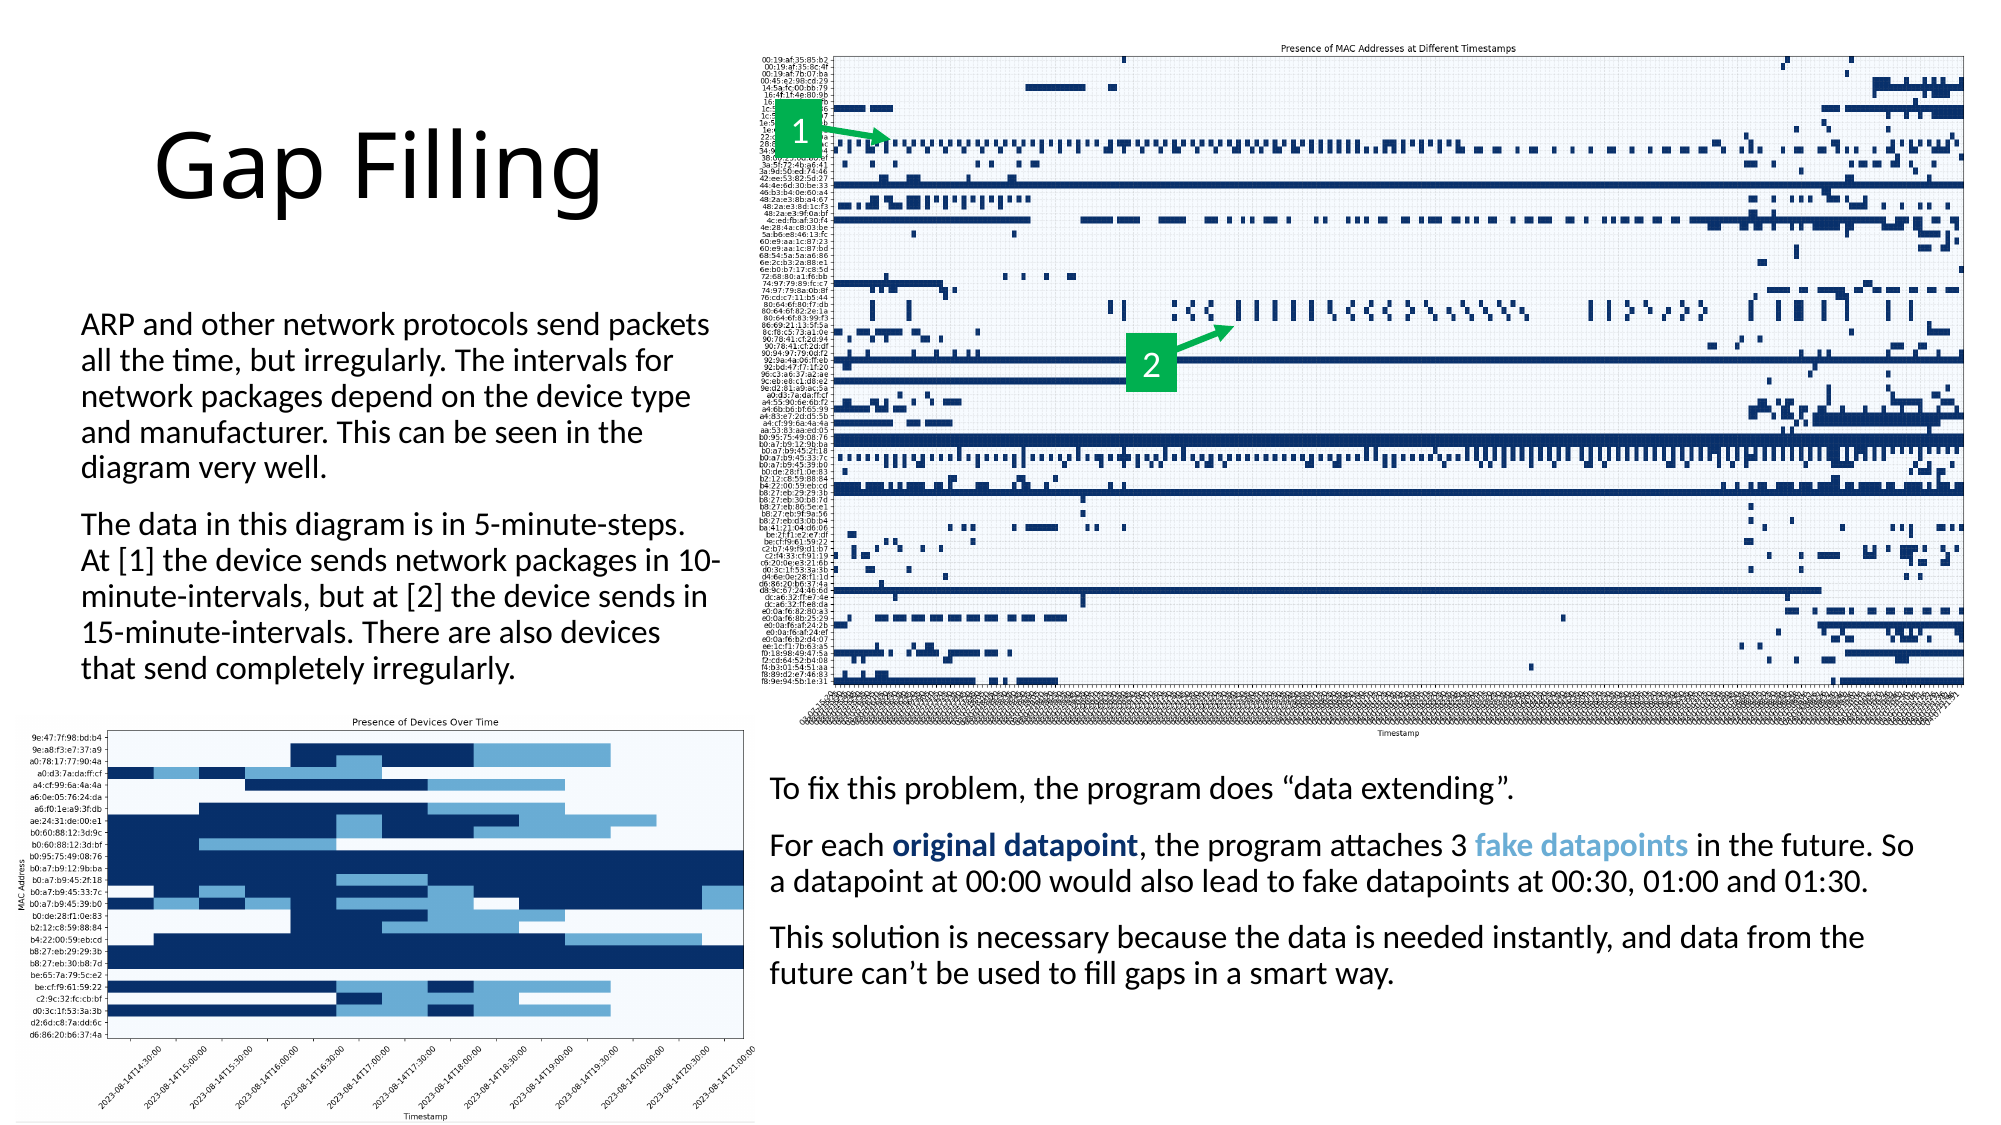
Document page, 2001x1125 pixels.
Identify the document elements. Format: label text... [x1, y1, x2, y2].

list ARP and other network protocols send packets all the time, but irregularly. The intervals for network packages depend on the device type and manufacturer. This can be seen in the diagram very well. The data in this diagram is in 5-minute-steps. At [1] the device sends network packages in 10-minute-intervals, but at [2] the device sends in 15-minute-intervals. There are also devices that send completely irregularly. [65, 299, 739, 714]
text_box To fix this problem, the program does “data extending”. For each original datapoint, the program attaches 3 fake datapoints in the future. So a datapoint at 00:00 would also lead to fake datapoints at 00:30, 01:00 and 01:30. This solution is necessary because the data is needed instantly, and data from the future can’t be used to fill gaps in a smart way. [755, 763, 1946, 1107]
picture [15, 39, 1977, 1123]
title Gap Filling [137, 59, 754, 278]
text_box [1153, 326, 1235, 359]
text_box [821, 128, 891, 140]
